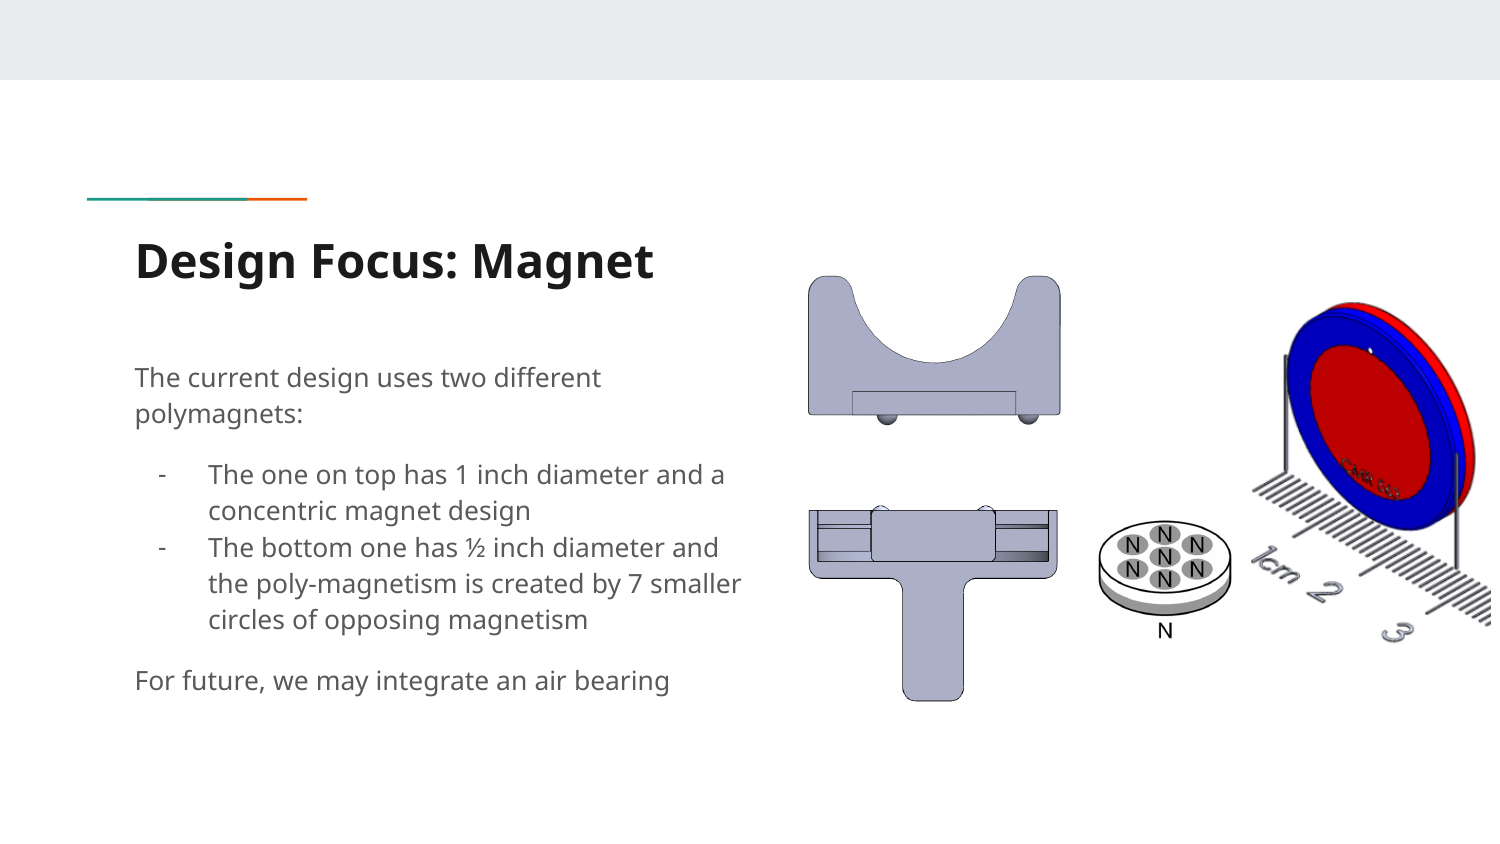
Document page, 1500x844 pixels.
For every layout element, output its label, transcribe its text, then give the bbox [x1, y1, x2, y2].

title Design Focus: Magnet [119, 216, 863, 305]
picture [785, 253, 1091, 463]
list The current design uses two different polymagnets: The one on top has 1 inch diameter and a concentric magnet design The bottom one has ½ inch diameter and the poly-magnetism is created by 7 smaller circles of opposing magnetism For future, we may integrate an air bearing [119, 341, 760, 712]
picture [774, 468, 1076, 733]
picture [1083, 263, 1491, 653]
